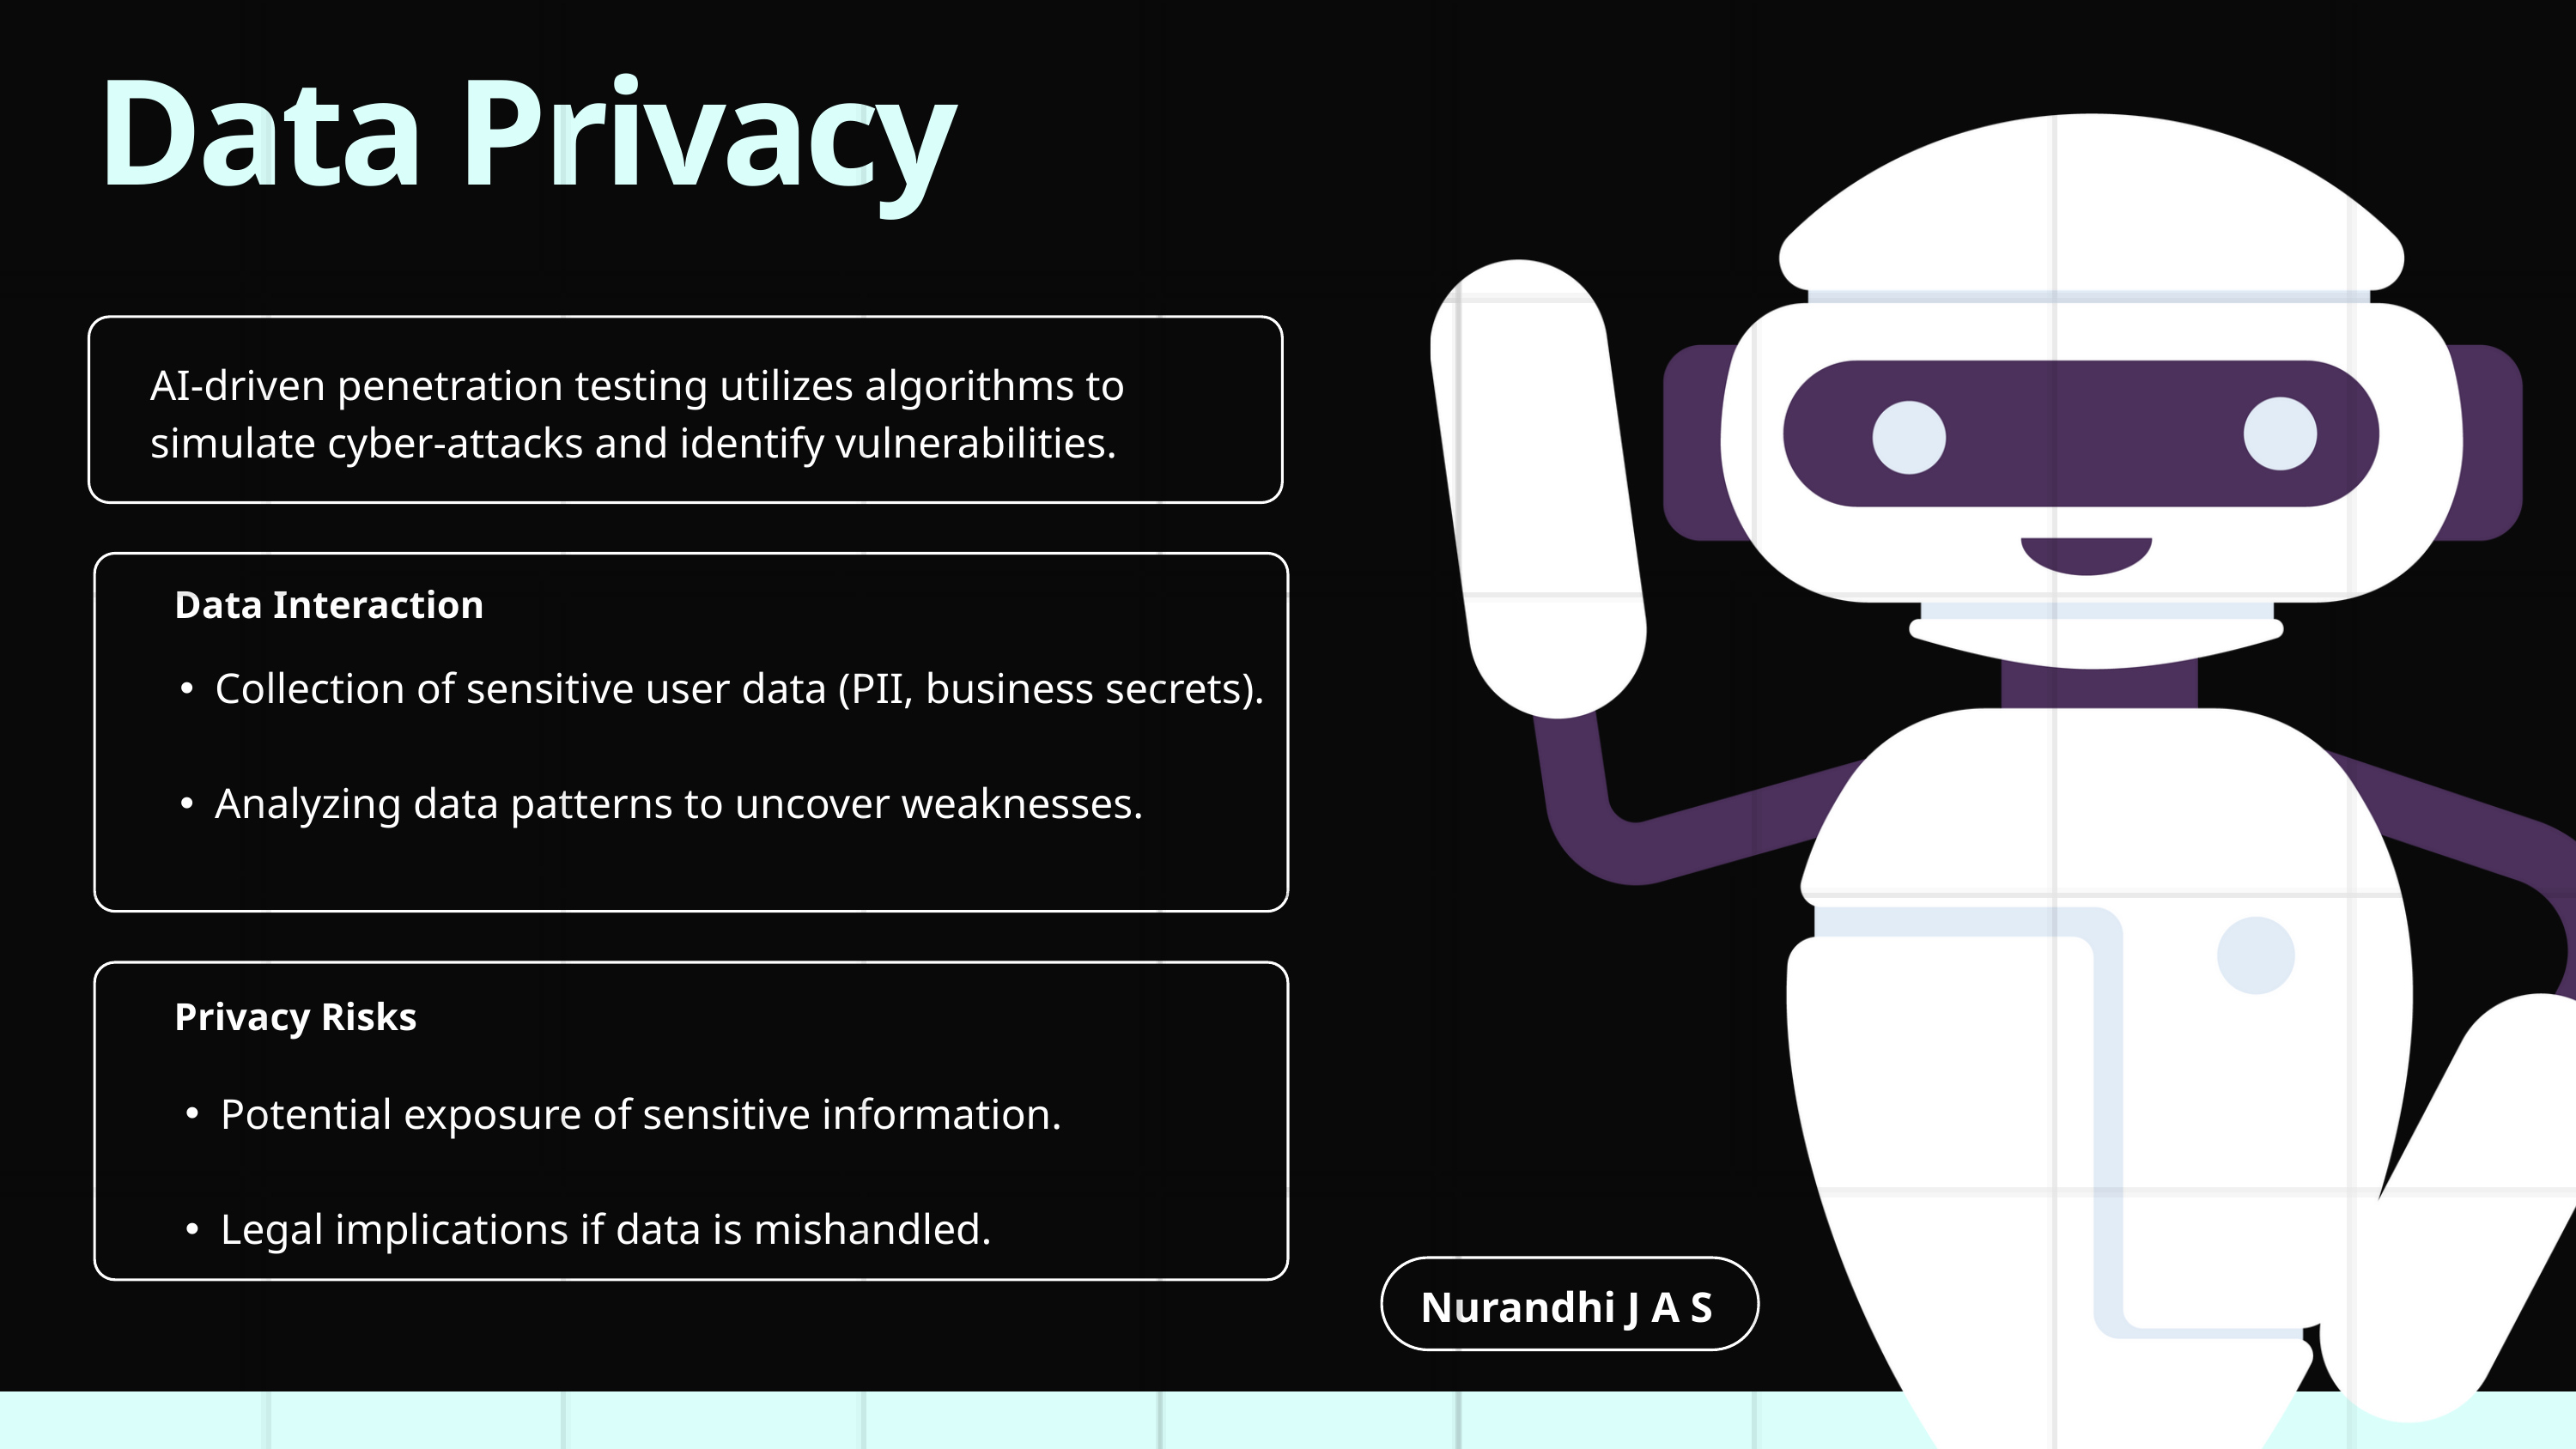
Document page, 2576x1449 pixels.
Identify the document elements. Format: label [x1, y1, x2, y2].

text_box [0, 0, 2576, 1449]
